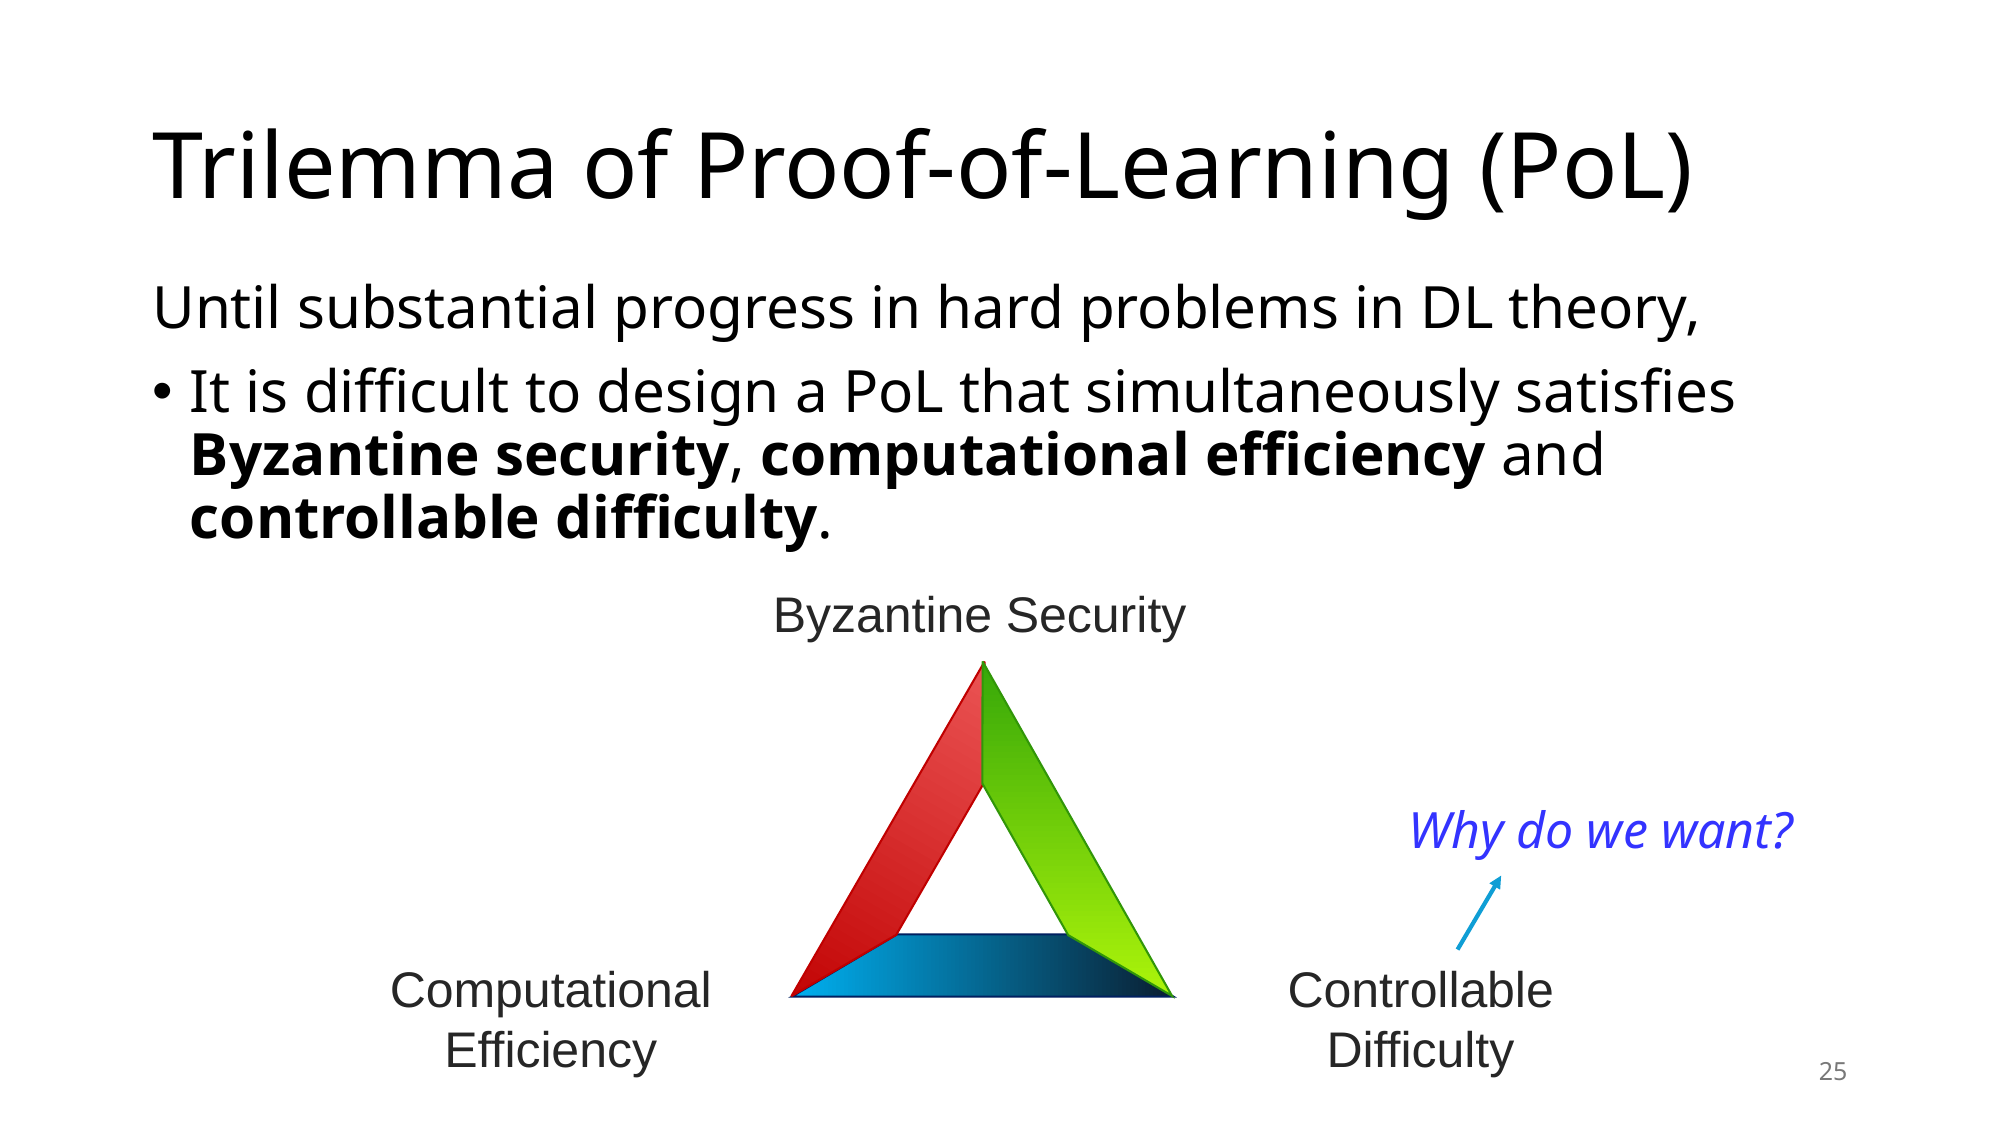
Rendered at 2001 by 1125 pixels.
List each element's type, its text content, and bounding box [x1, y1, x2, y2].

text_box Controllable Difficulty [1191, 950, 1649, 1085]
text_box Computational Efficiency [302, 950, 800, 1085]
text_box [1457, 875, 1502, 951]
slide_number 25 [1412, 1042, 1863, 1103]
text_box Why do we want? [1393, 790, 1808, 866]
title Trilemma of Proof-of-Learning (PoL) [137, 59, 1863, 271]
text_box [791, 650, 1174, 1038]
text_box Byzantine Security [731, 575, 1229, 650]
list Until substantial progress in hard problems in DL theory, It is difficult to design a PoL that simultaneously satisfies Byzantine security, computational efficiency and controllable difficulty. [137, 271, 1863, 985]
